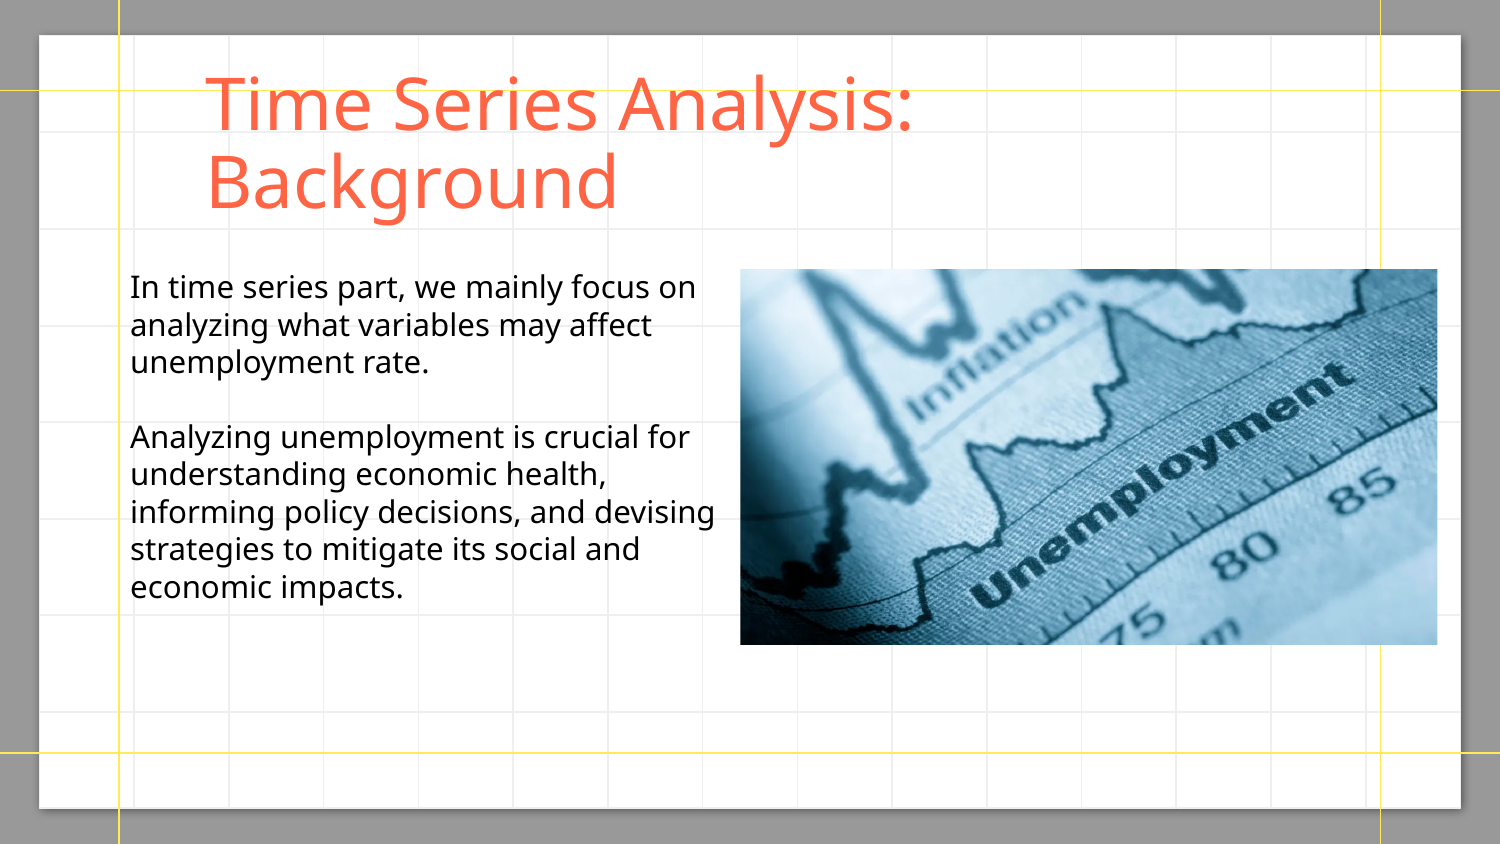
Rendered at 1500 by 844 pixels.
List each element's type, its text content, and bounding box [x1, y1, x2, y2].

list Time Series Analysis: Background [190, 105, 1351, 187]
text_box In time series part, we mainly focus on analyzing what variables may affect unemployment rate. Analyzing unemployment is crucial for understanding economic health, informing policy decisions, and devising strategies to mitigate its social and economic impacts. [115, 252, 756, 657]
picture [740, 268, 1438, 645]
